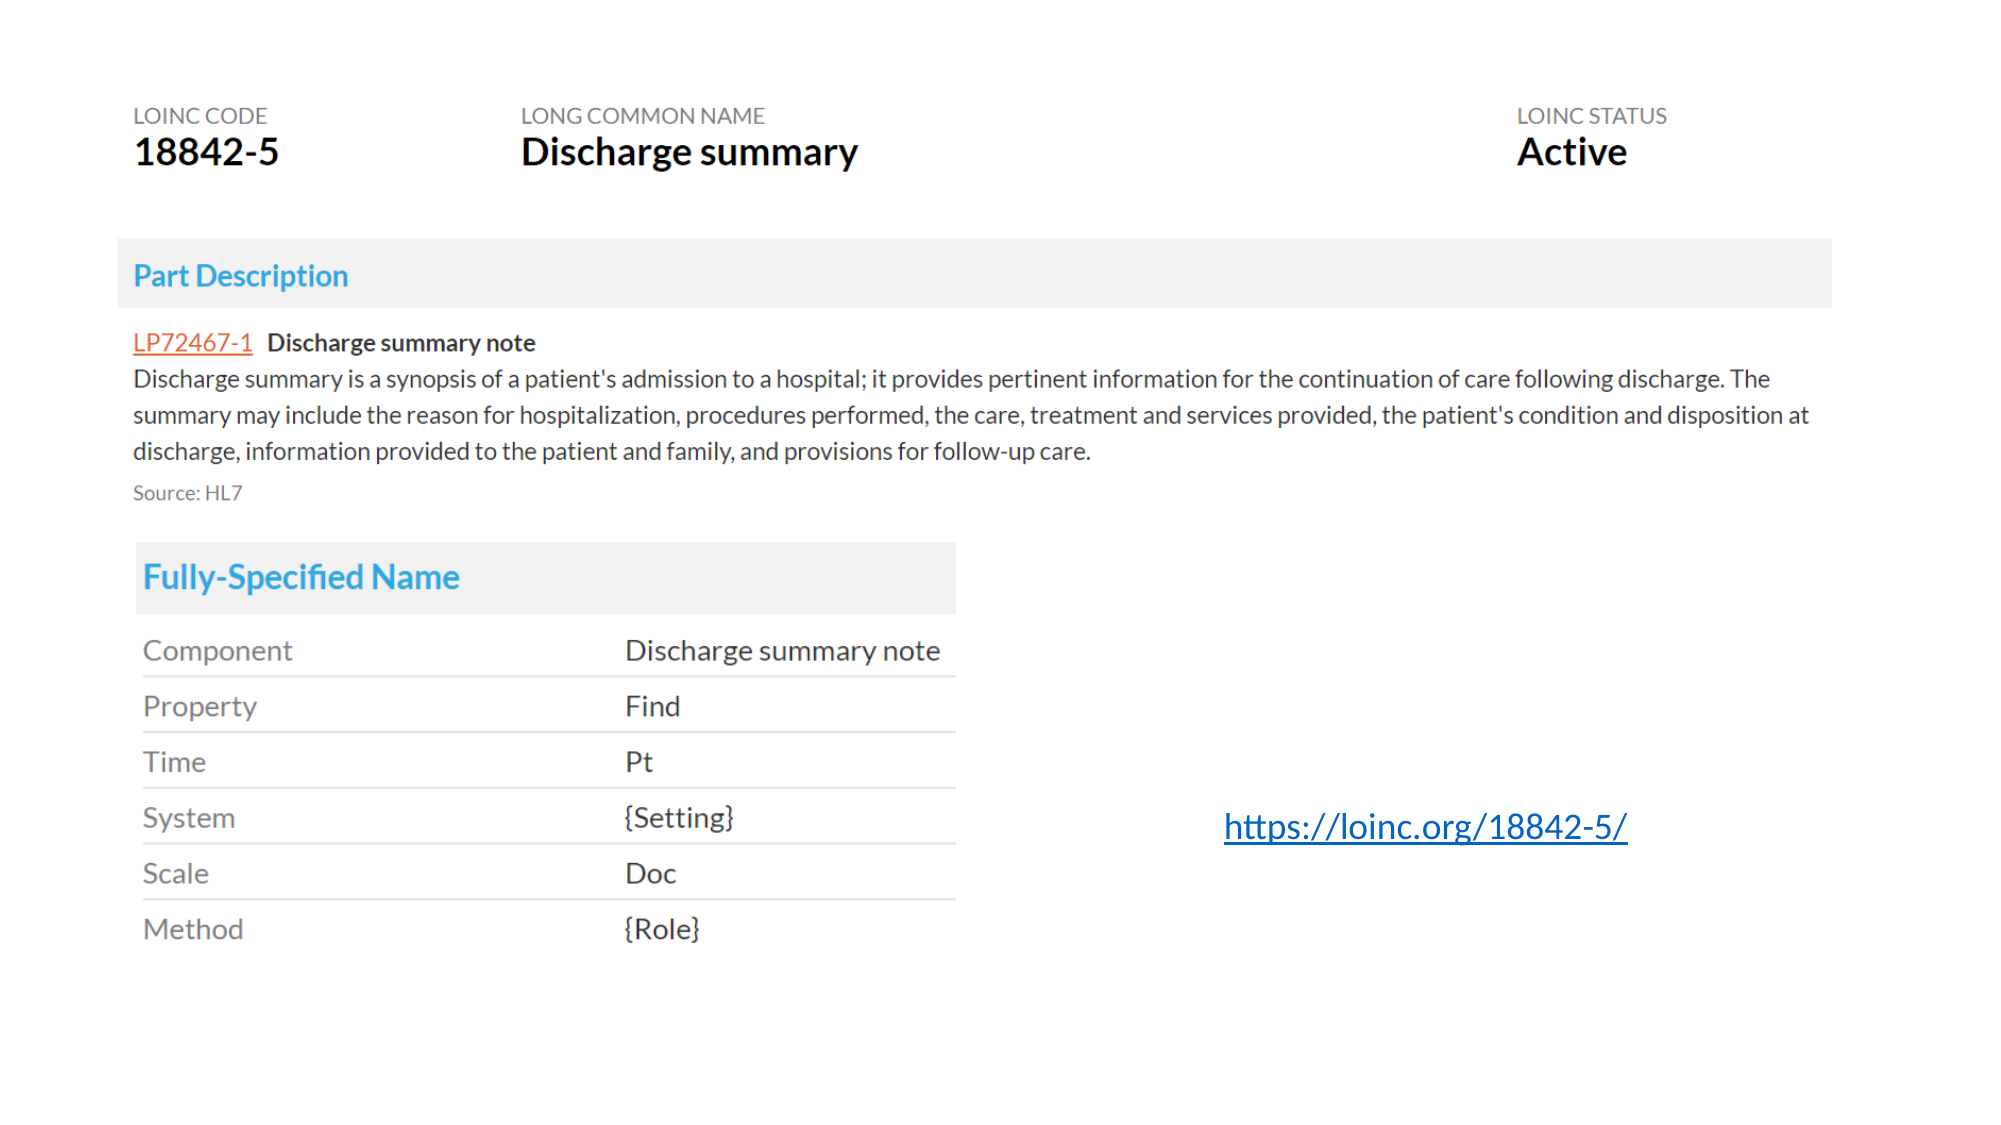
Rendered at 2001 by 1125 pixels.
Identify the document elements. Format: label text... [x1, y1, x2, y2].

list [106, 93, 1832, 511]
picture [136, 542, 956, 989]
text_box https://loinc.org/18842-5/ [1209, 794, 1671, 855]
